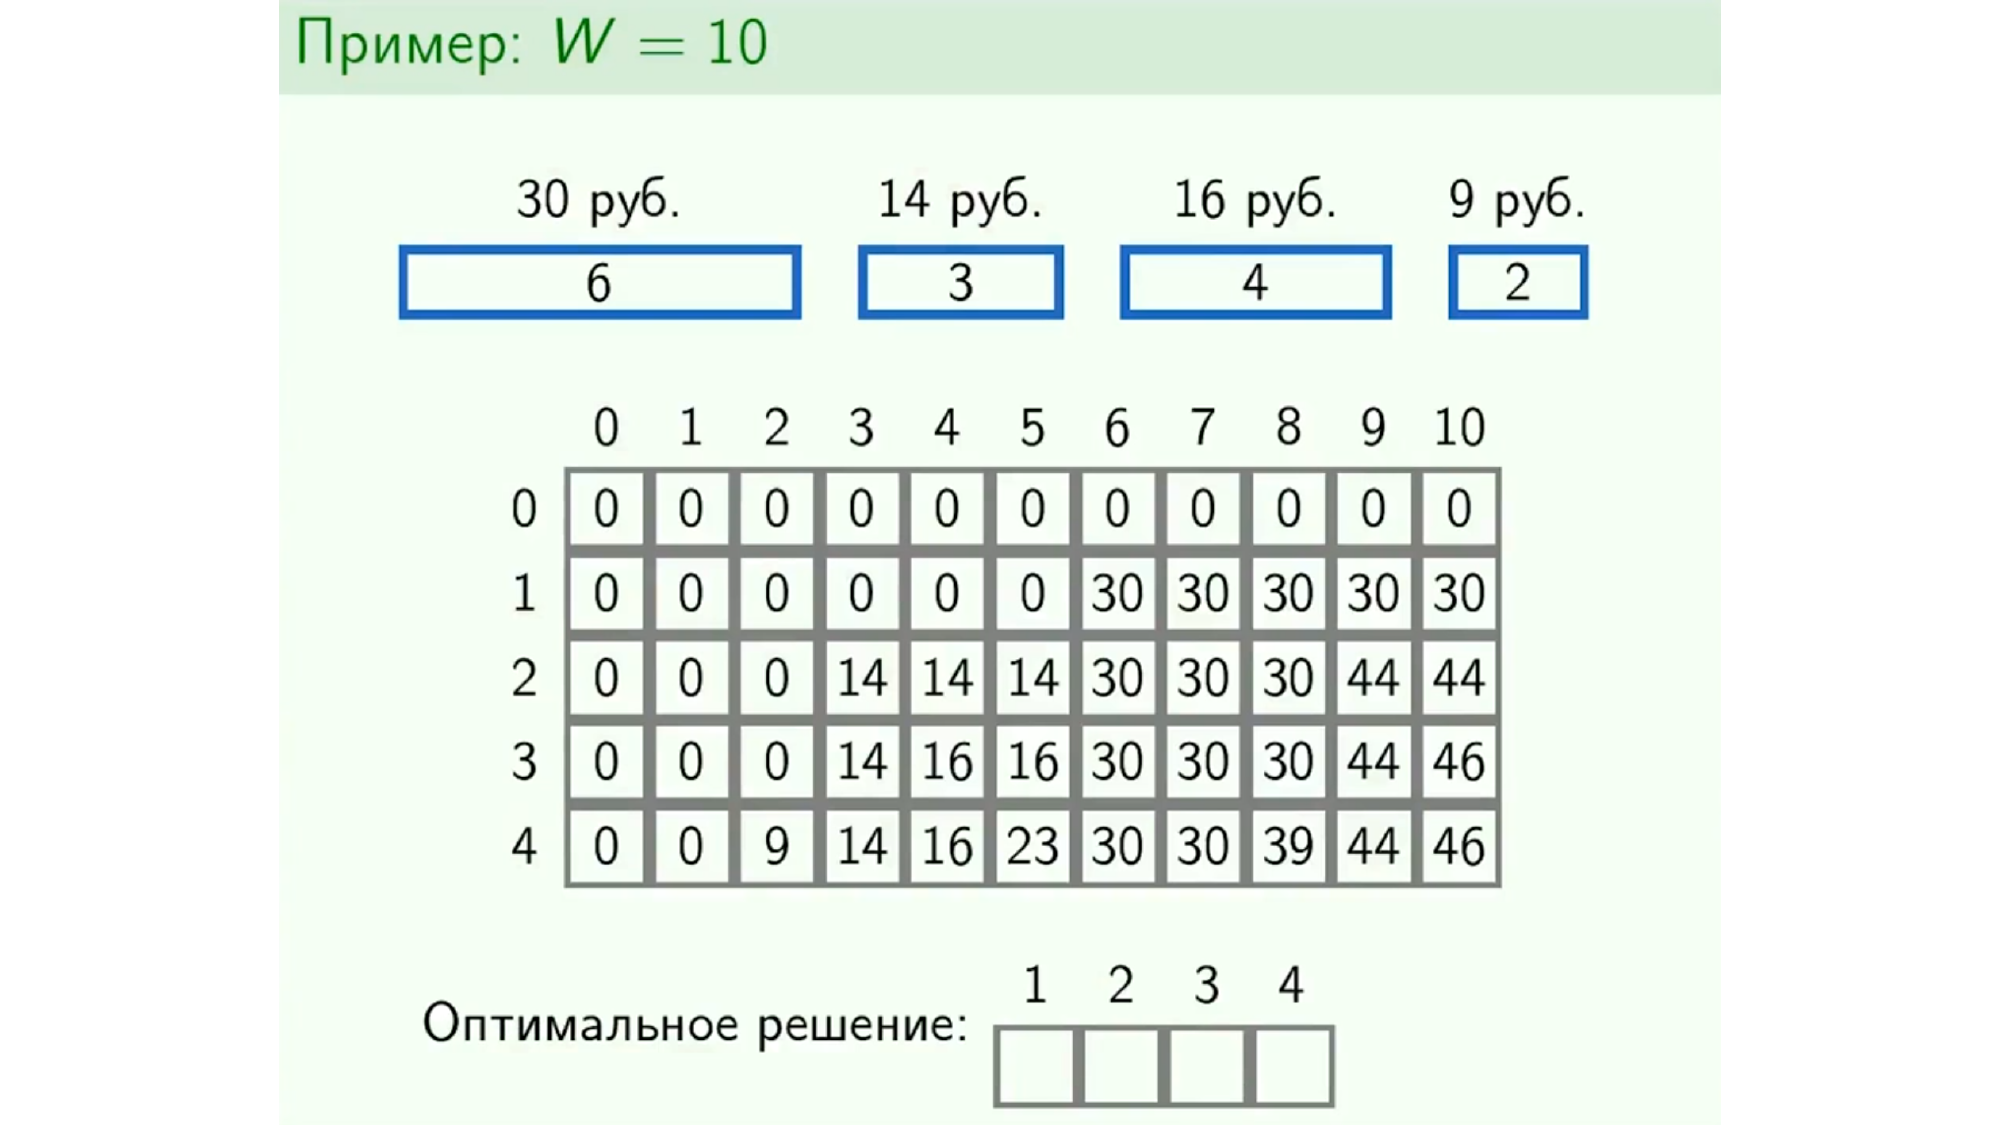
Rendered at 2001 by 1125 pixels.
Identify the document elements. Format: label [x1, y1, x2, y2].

picture [279, 0, 1721, 1125]
